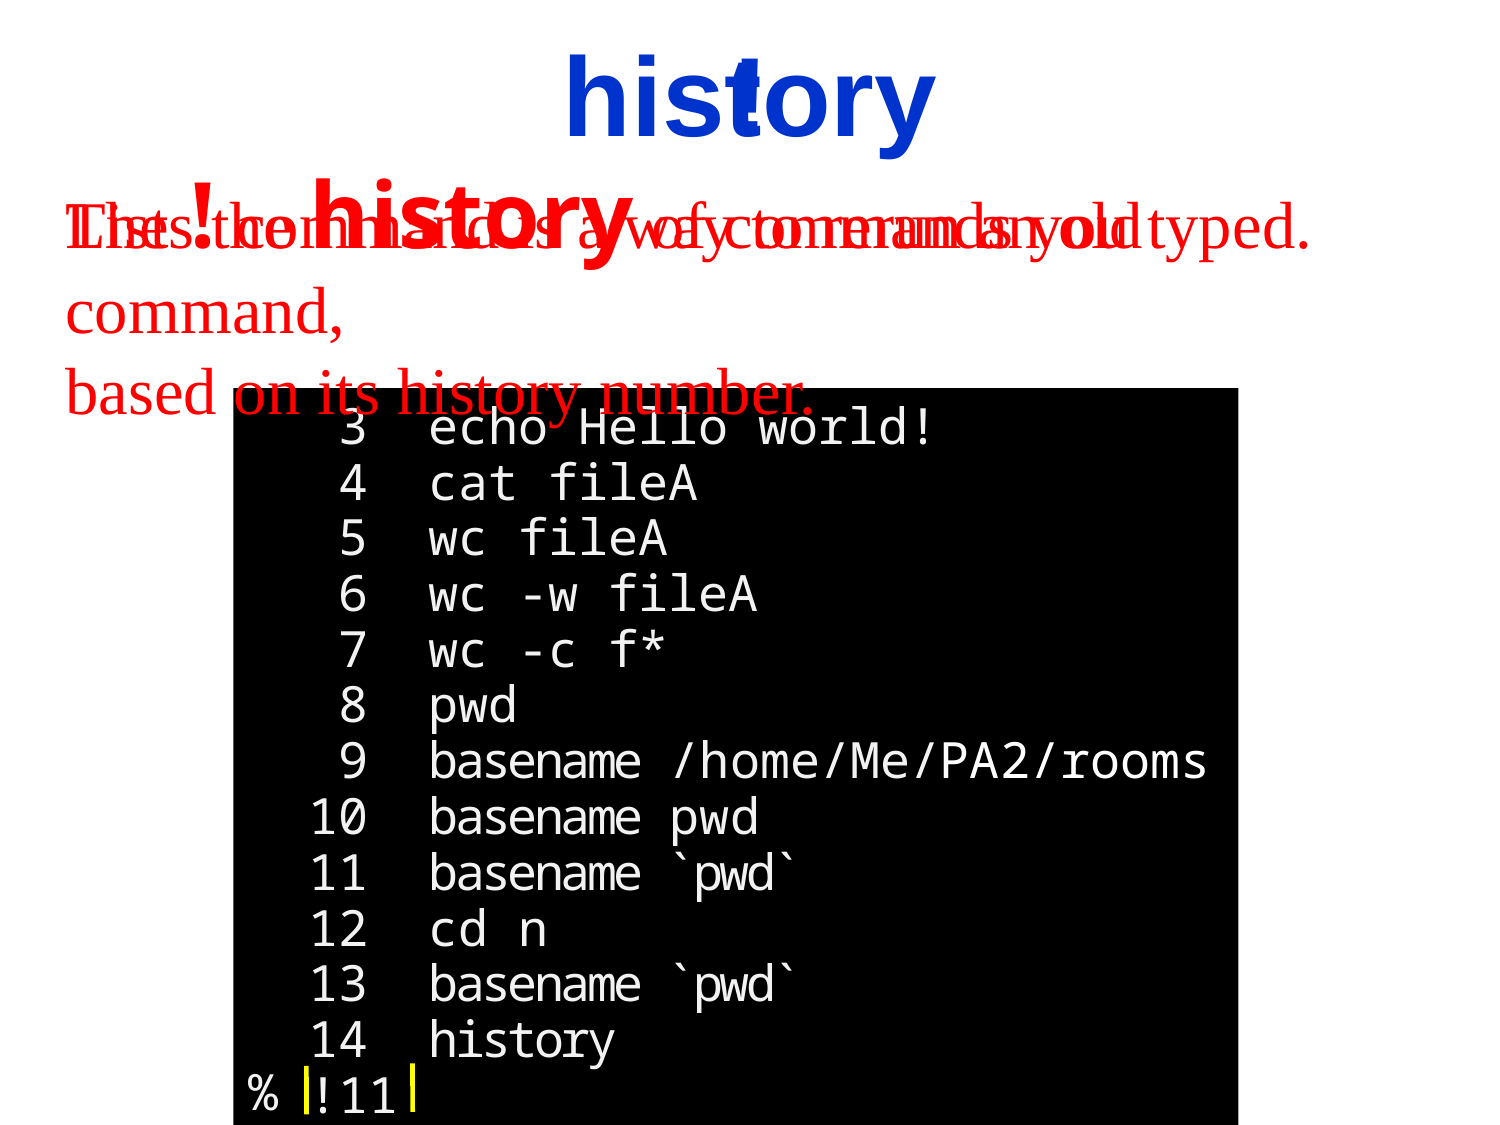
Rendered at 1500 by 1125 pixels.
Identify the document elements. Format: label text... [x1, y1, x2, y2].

text_box % [233, 1052, 282, 1125]
text_box ! [74, 0, 1425, 148]
text_box 3 echo Hello world! 4 cat fileA 5 wc fileA 6 wc -w fileA 7 wc -c f* 8 pwd 9 basename /home/Me/PA2/rooms 10 basename pwd 11 basename `pwd` 12 cd n 13 basename `pwd` 14 history !11 [233, 670, 1239, 1125]
list Lists the history of commands you typed. [49, 148, 1451, 670]
text_box The ! command is a way to rerun an old command, based on its history number. [50, 148, 1450, 438]
